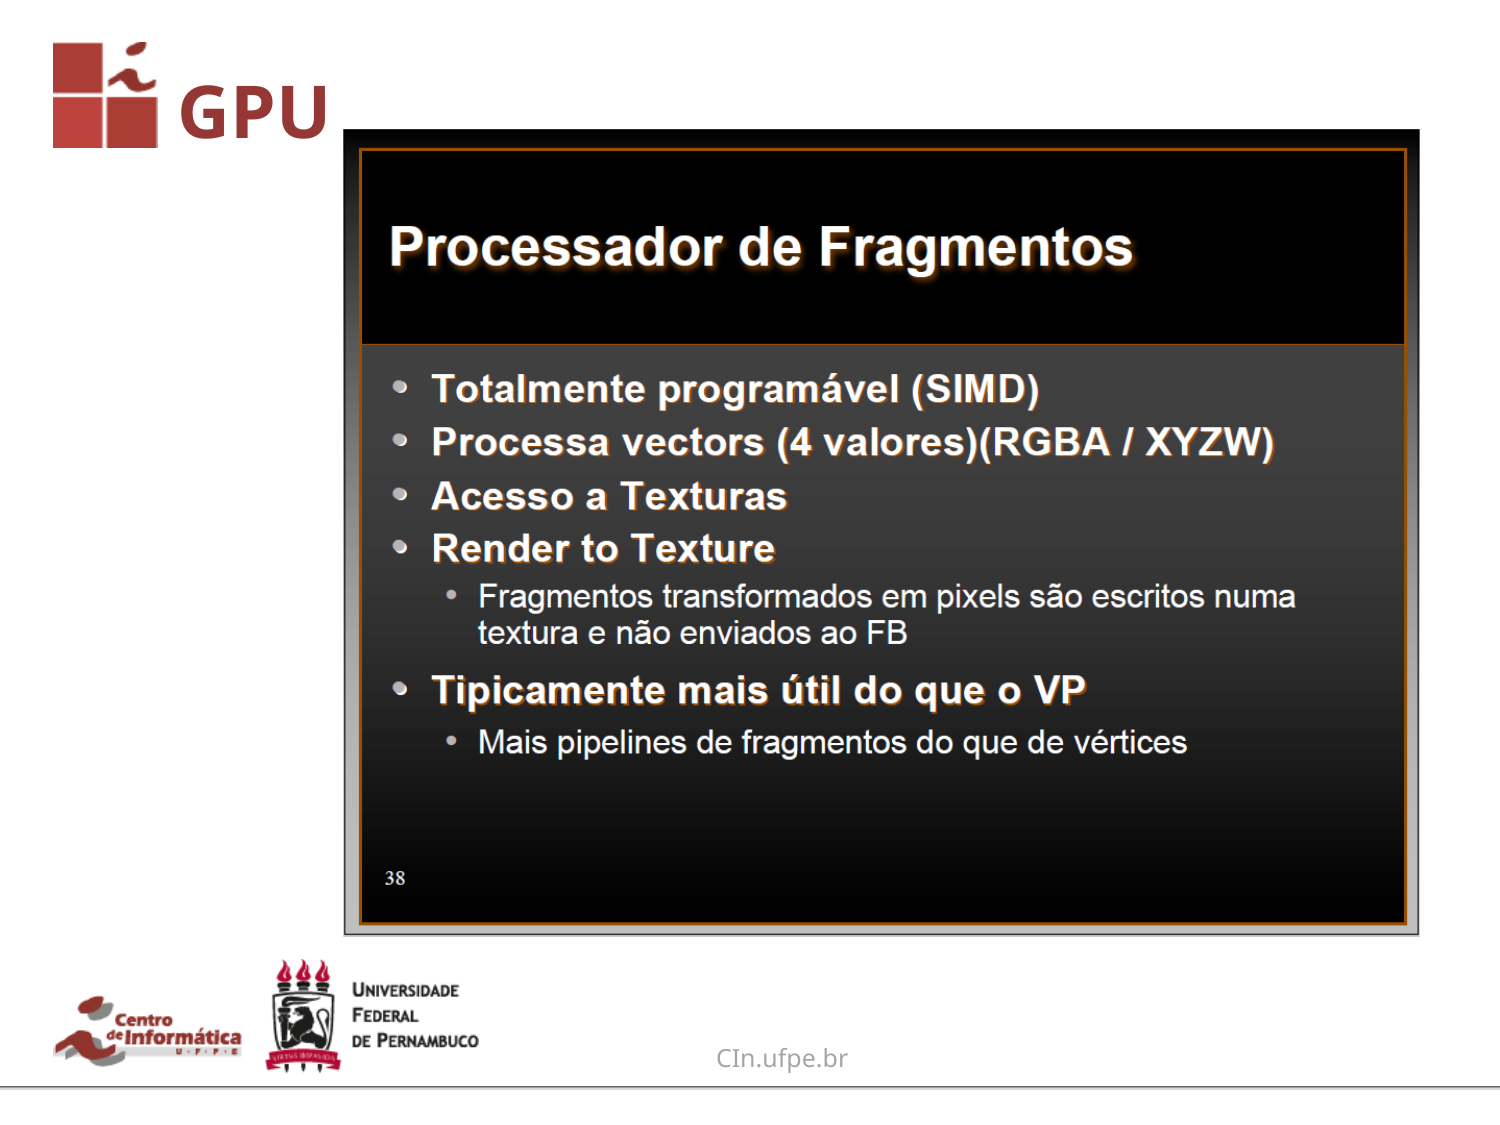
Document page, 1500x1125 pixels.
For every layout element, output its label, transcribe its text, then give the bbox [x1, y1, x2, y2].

text_box GPU [162, 22, 1478, 197]
picture [0, 1086, 1500, 1091]
text_box CIn.ufpe.br [701, 1035, 864, 1080]
picture [52, 959, 479, 1074]
picture [52, 42, 159, 148]
picture [336, 125, 1427, 941]
